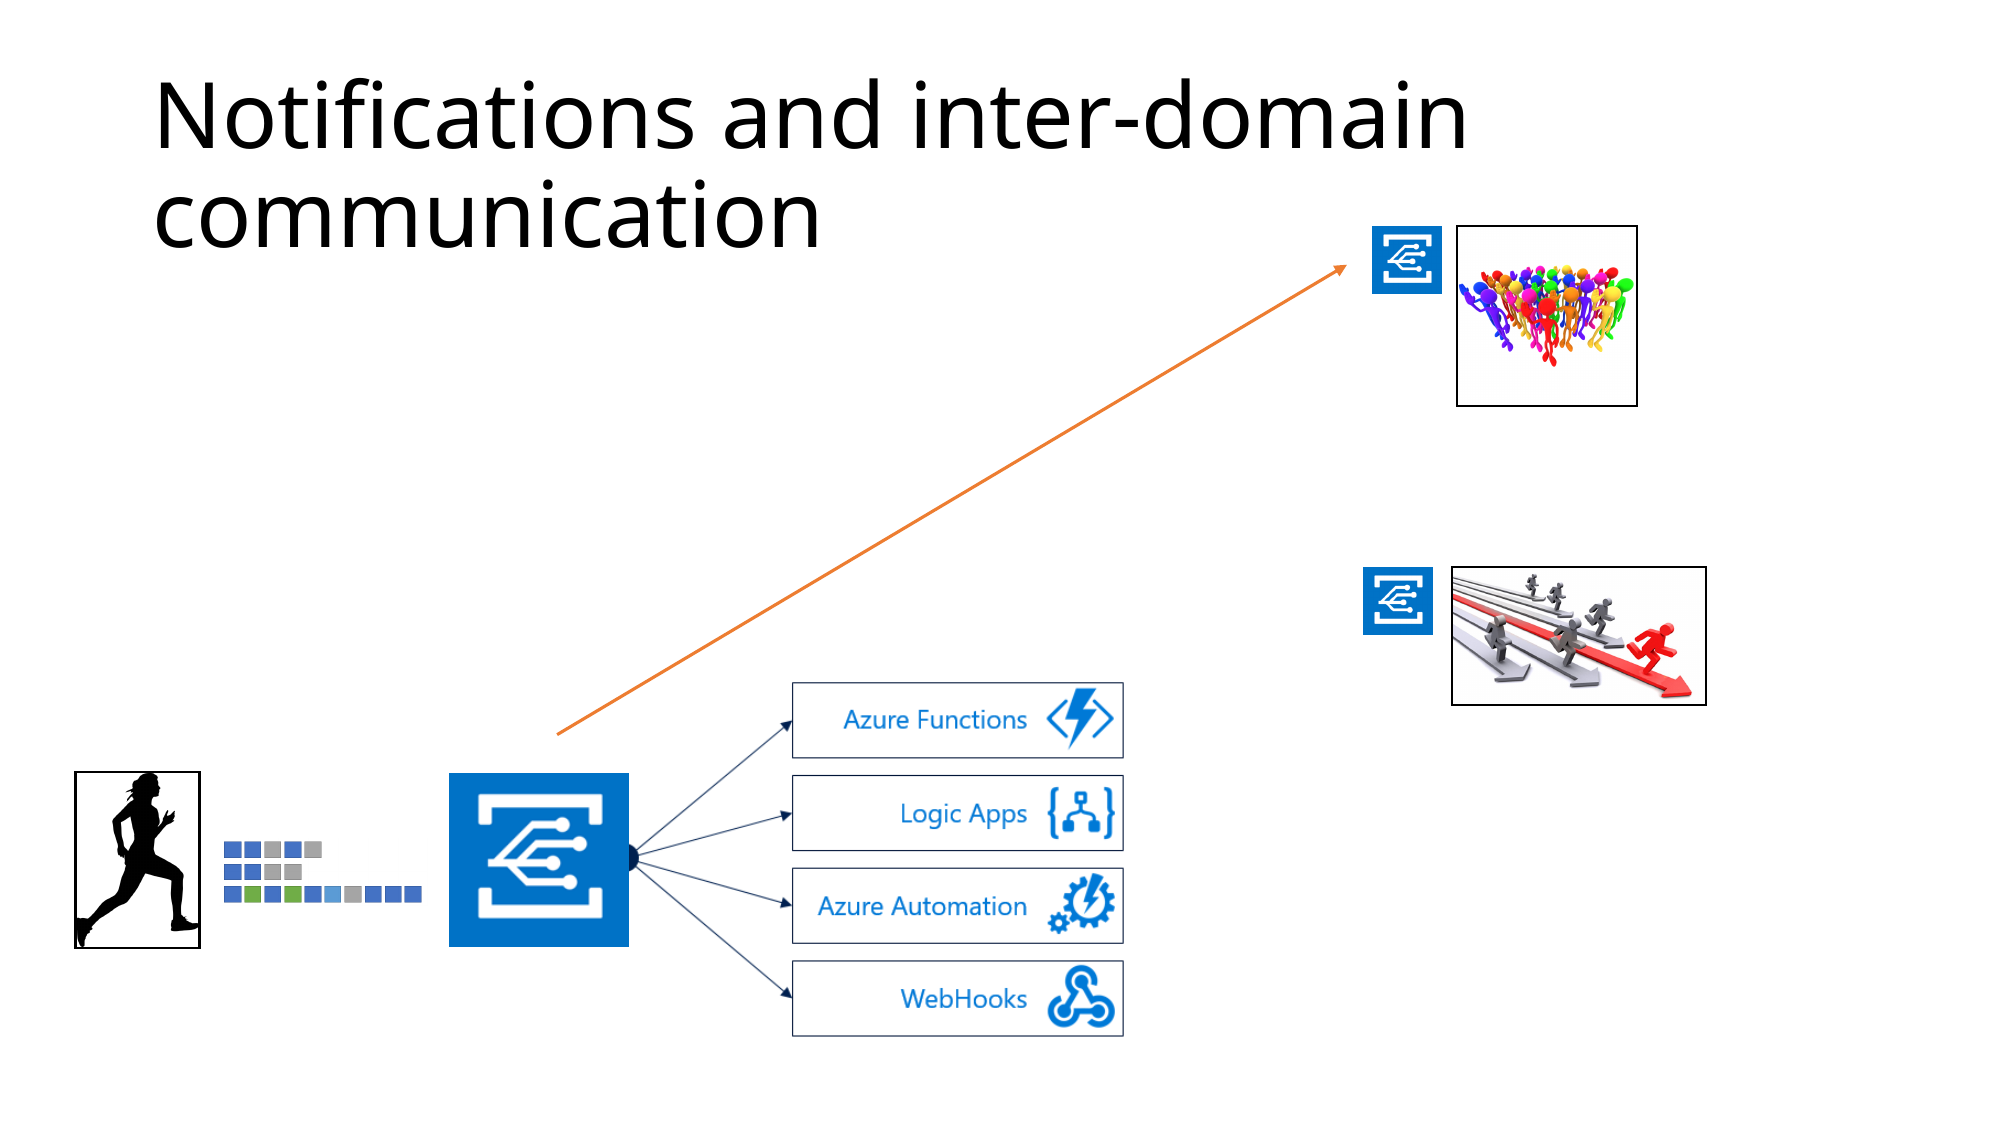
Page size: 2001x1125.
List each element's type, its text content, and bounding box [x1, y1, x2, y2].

picture [1372, 226, 1442, 294]
picture [1457, 226, 1636, 405]
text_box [557, 264, 1347, 735]
picture [1363, 567, 1433, 635]
picture [449, 735, 1148, 1062]
picture [1452, 567, 1706, 704]
picture [219, 838, 428, 906]
title Notifications and inter-domain communication [137, 59, 1863, 278]
picture [76, 773, 199, 947]
